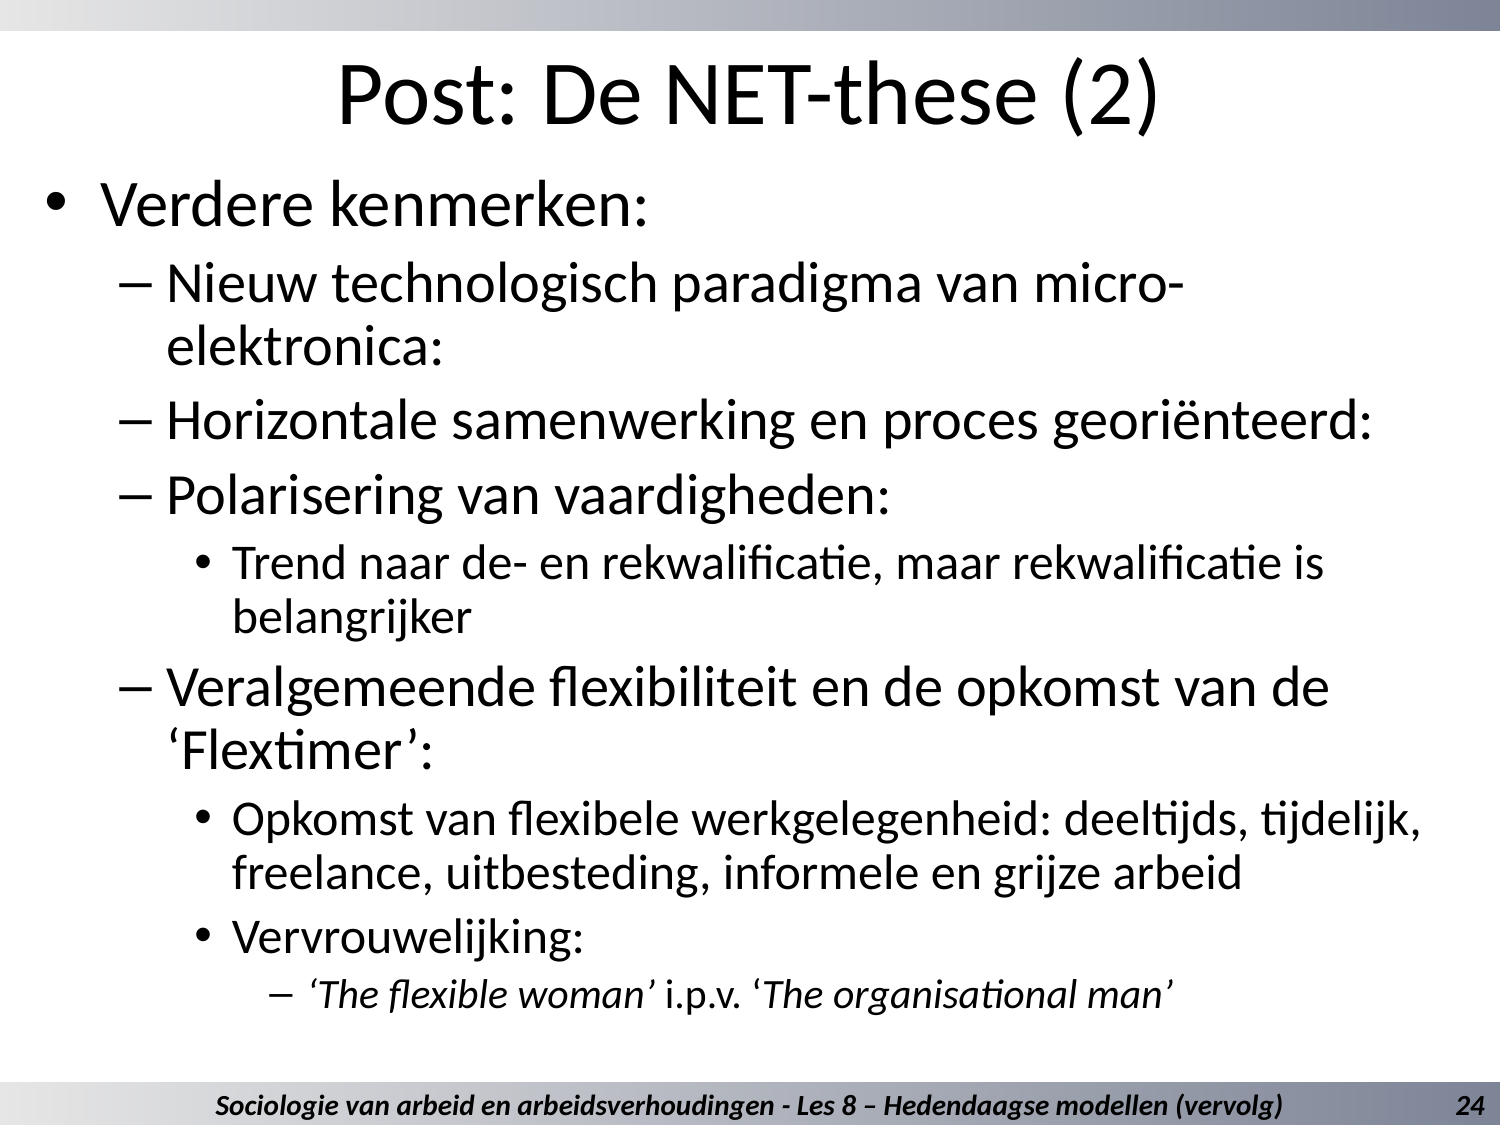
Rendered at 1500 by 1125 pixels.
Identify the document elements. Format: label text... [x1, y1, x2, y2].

text_box 24 [1074, 1082, 1500, 1125]
footer Sociologie van arbeid en arbeidsverhoudingen - Les 8 – Hedendaagse modellen (vervolg) [0, 1082, 1074, 1125]
list Verdere kenmerken: Nieuw technologisch paradigma van micro-elektronica: Horizontale samenwerking en proces georiënteerd: Polarisering van vaardigheden: Trend naar de- en rekwalificatie, maar rekwalificatie is belangrijker Veralgemeende flexibiliteit en de opkomst van de ‘Flextimer’: Opkomst van flexibele werkgelegenheid: deeltijds, tijdelijk, freelance, uitbesteding, informele en grijze arbeid Vervrouwelijking: ‘The flexible woman’ i.p.v. ‘The organisational man’ [29, 160, 1471, 1071]
text_box [0, 0, 1500, 31]
title Post: De NET-these (2) [0, 31, 1500, 157]
